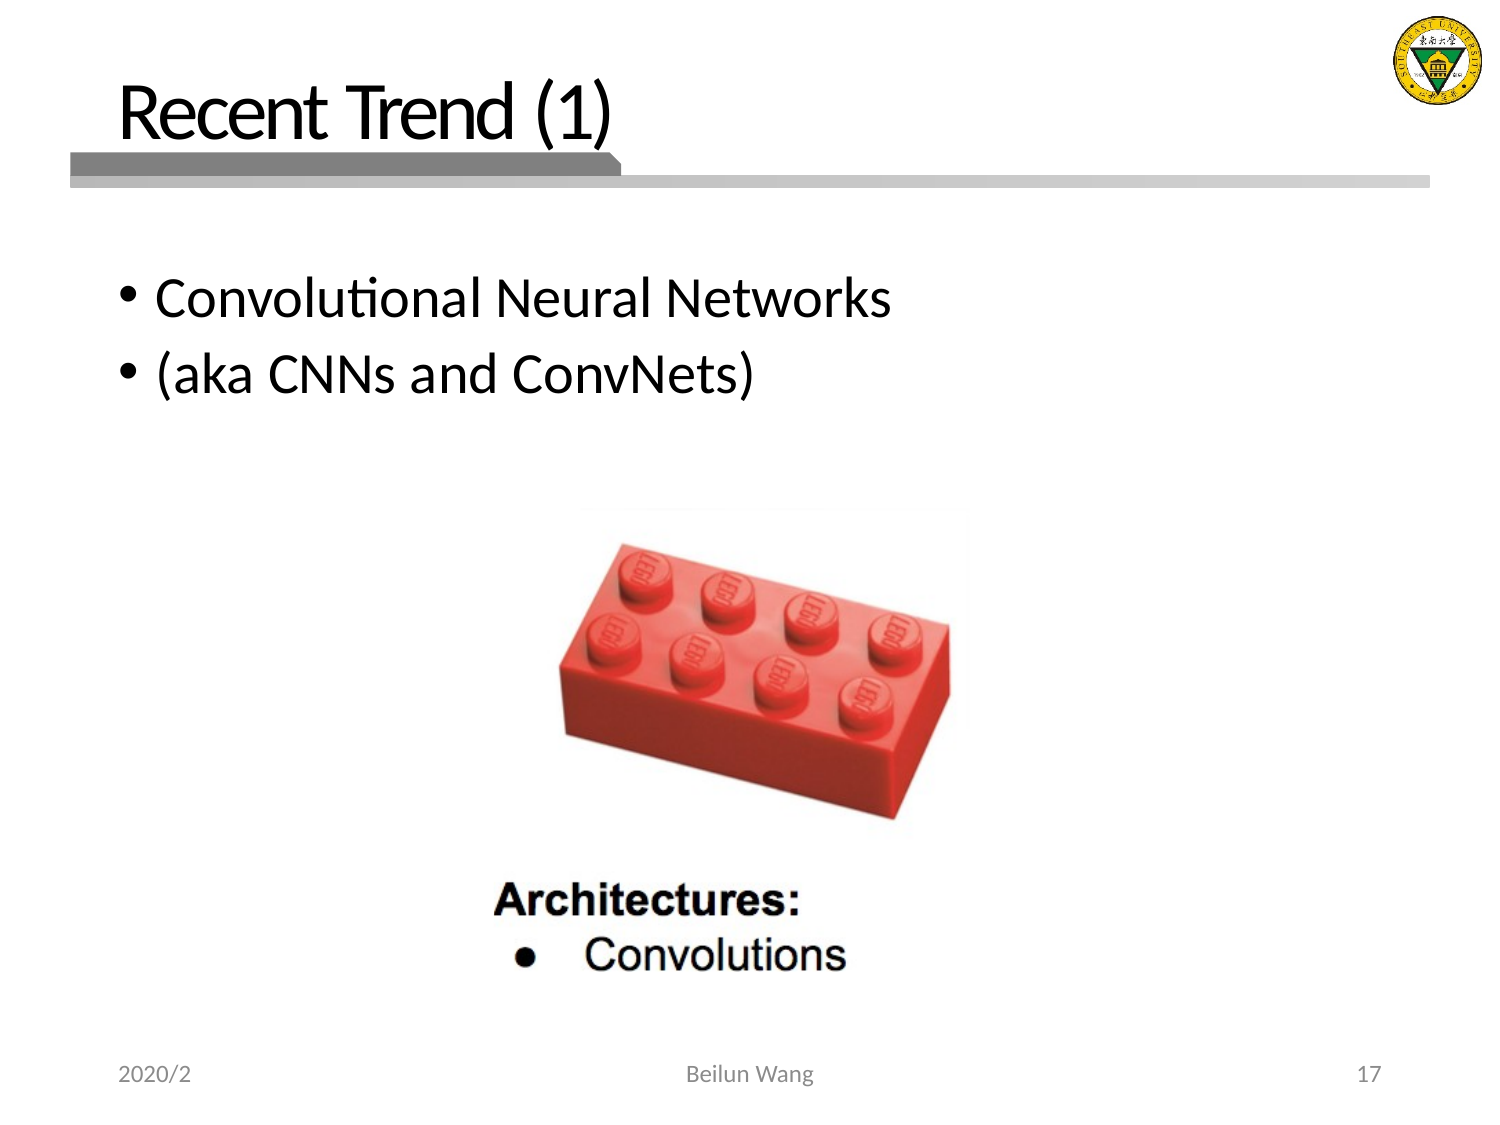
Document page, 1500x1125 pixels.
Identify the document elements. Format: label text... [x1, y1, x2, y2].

title Recent Trend (1) [103, 59, 1361, 156]
slide_number 2020/2 [103, 1042, 441, 1103]
slide_number 17 [1059, 1042, 1397, 1103]
list Convolutional Neural Networks (aka CNNs and ConvNets) [103, 264, 1397, 1014]
picture [1393, 16, 1482, 105]
text_box [493, 508, 970, 972]
footer Beilun Wang [496, 1042, 1004, 1103]
